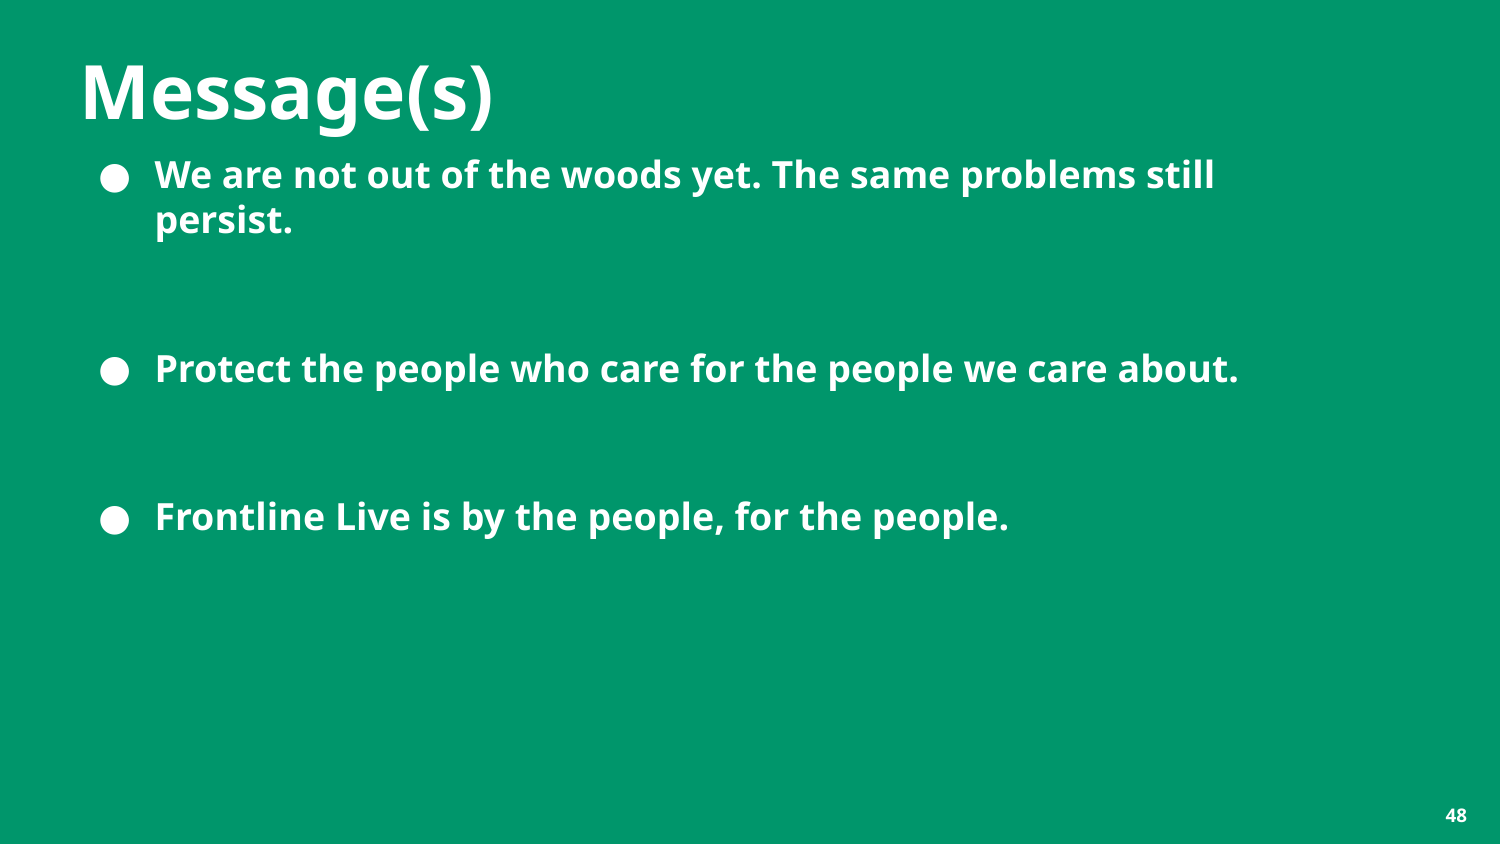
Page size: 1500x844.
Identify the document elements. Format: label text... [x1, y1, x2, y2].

list We are not out of the woods yet. The same problems still persist. Protect the people who care for the people we care about. Frontline Live is by the people, for the people. [68, 145, 1278, 663]
slide_number ‹#› [1441, 801, 1500, 833]
title Message(s) [68, 34, 1431, 157]
